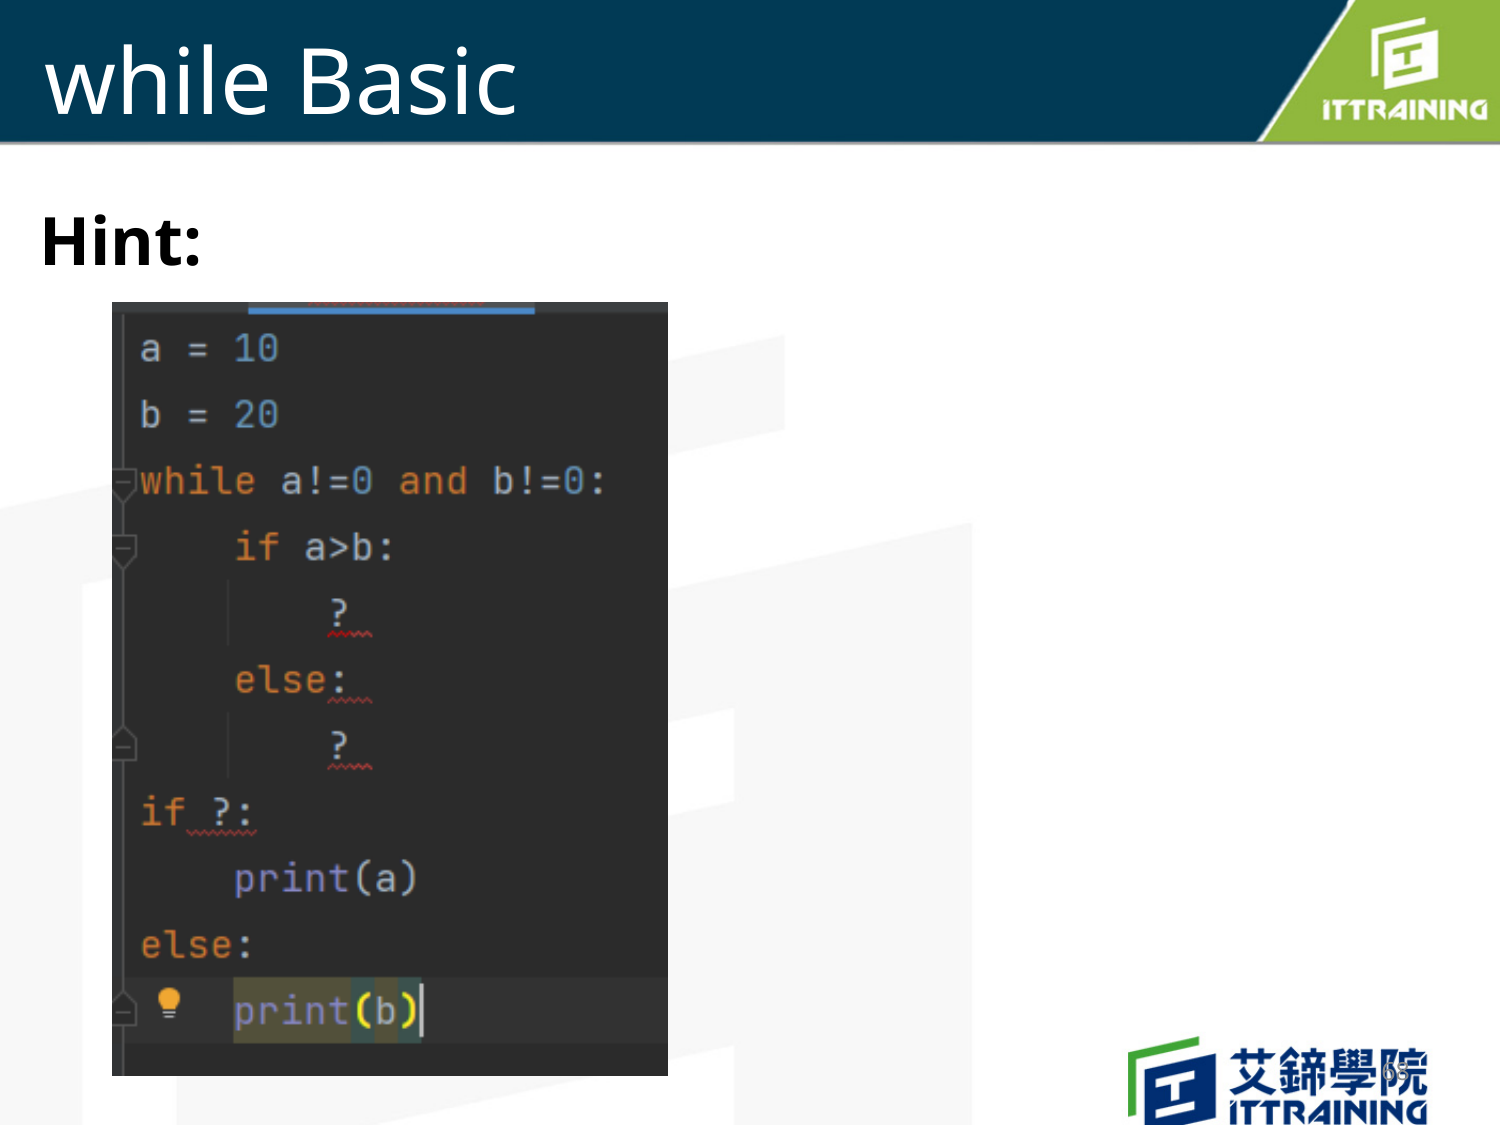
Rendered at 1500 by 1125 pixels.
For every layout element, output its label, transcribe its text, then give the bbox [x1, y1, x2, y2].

title while Basic [29, 0, 1380, 172]
picture [0, 0, 1500, 1125]
slide_number 68 [1074, 1042, 1425, 1103]
list Hint: [24, 191, 1500, 934]
